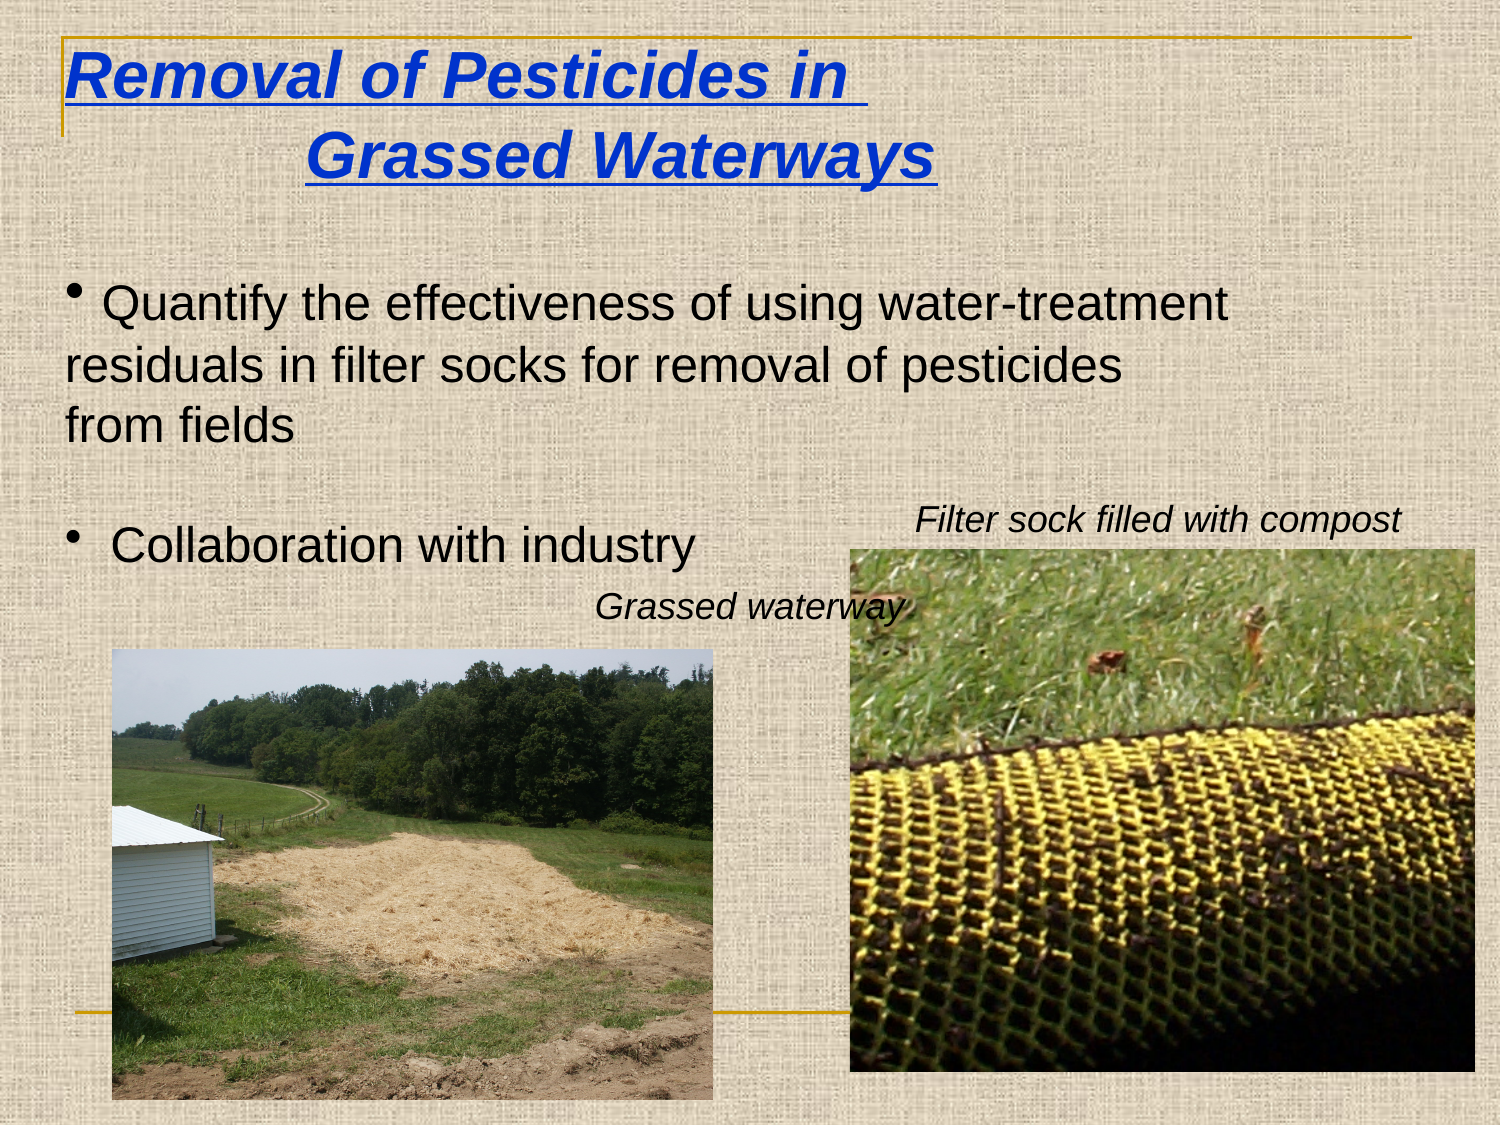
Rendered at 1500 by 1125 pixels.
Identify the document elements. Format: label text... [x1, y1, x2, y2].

text_box Removal of Pesticides in Grassed Waterways Quantify the effectiveness of using water-treatment residuals in filter socks for removal of pesticides from fields Collaboration with industry [50, 24, 1350, 650]
text_box Grassed waterway [449, 574, 849, 635]
text_box Filter sock filled with compost [899, 487, 1500, 548]
picture [0, 0, 1500, 1125]
